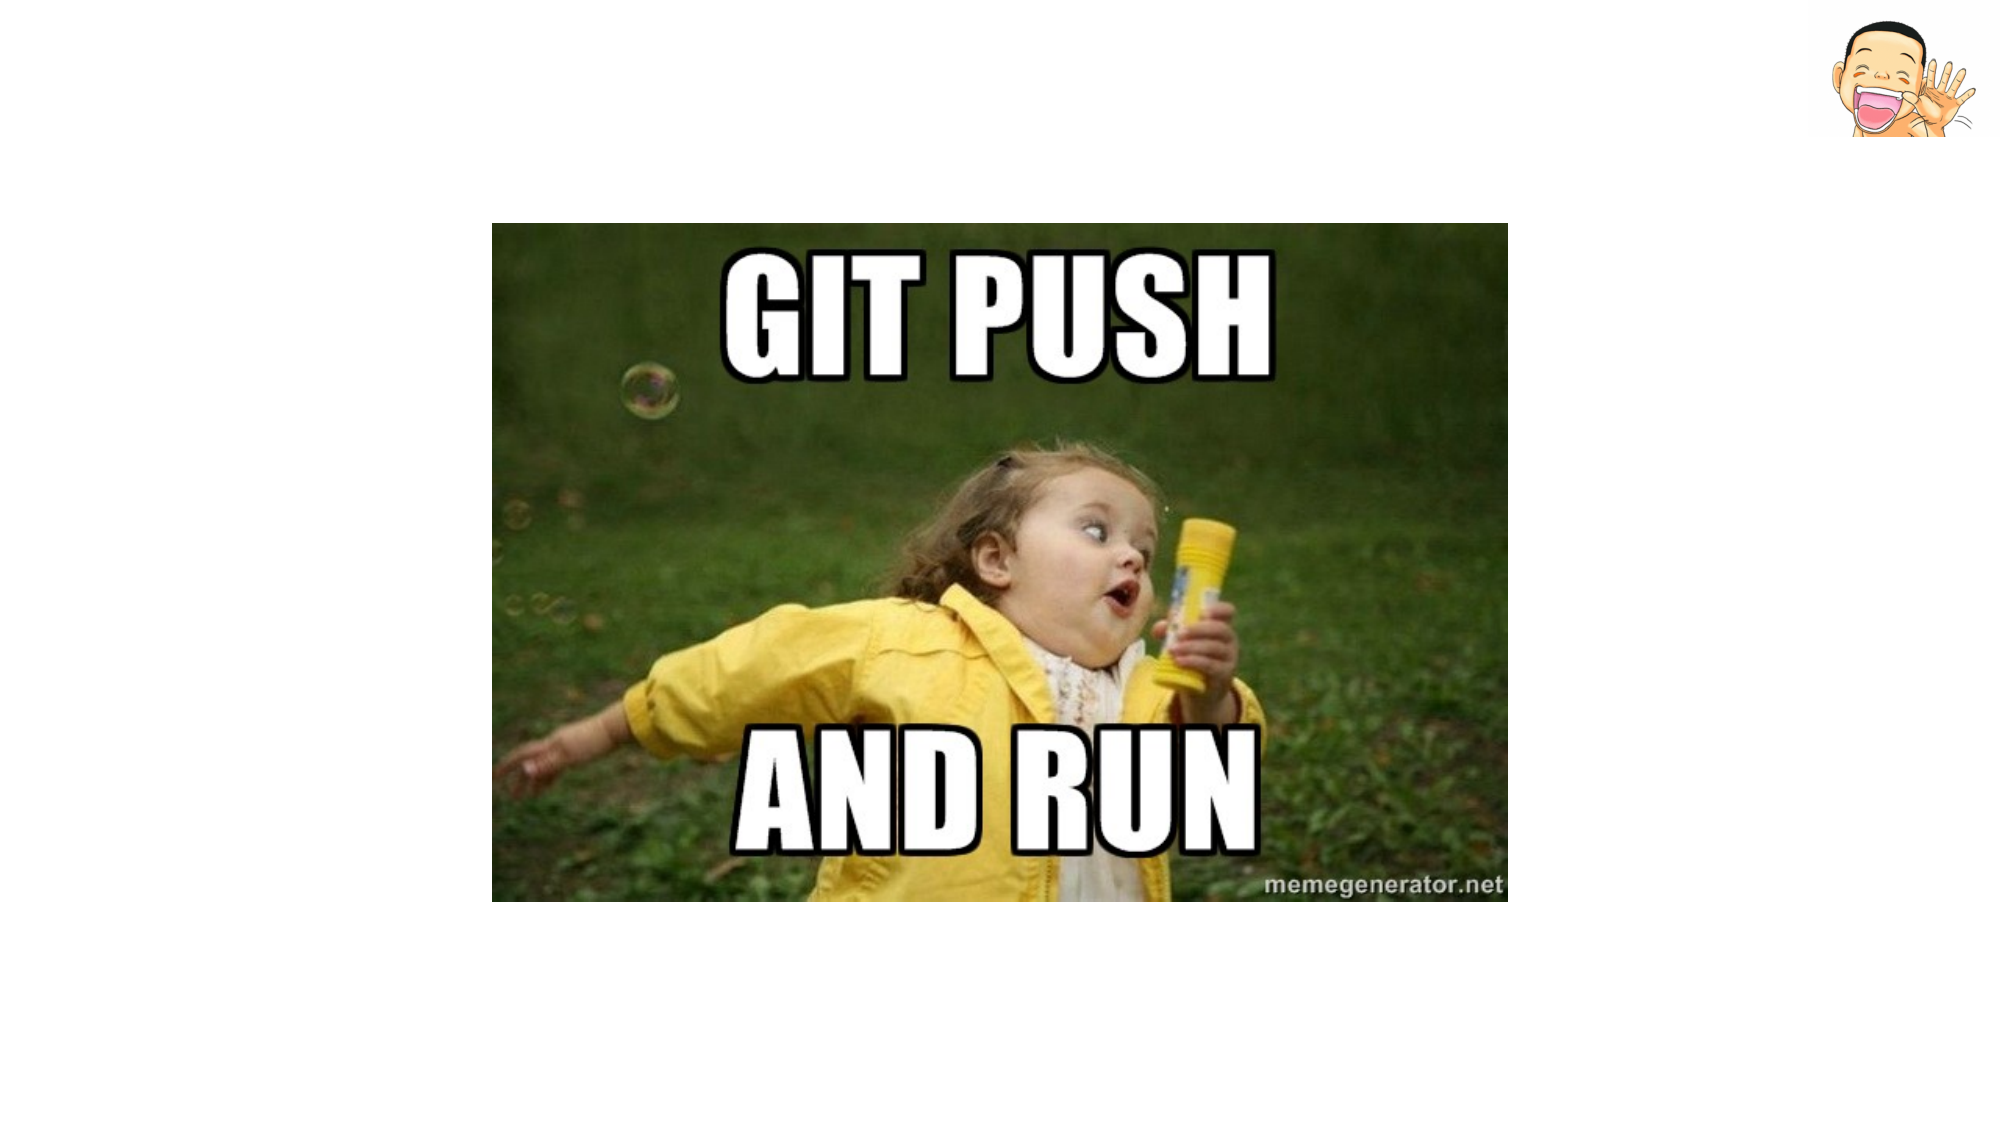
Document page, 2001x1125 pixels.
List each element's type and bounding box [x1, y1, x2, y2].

picture [492, 223, 1508, 902]
picture [1808, 0, 2000, 137]
